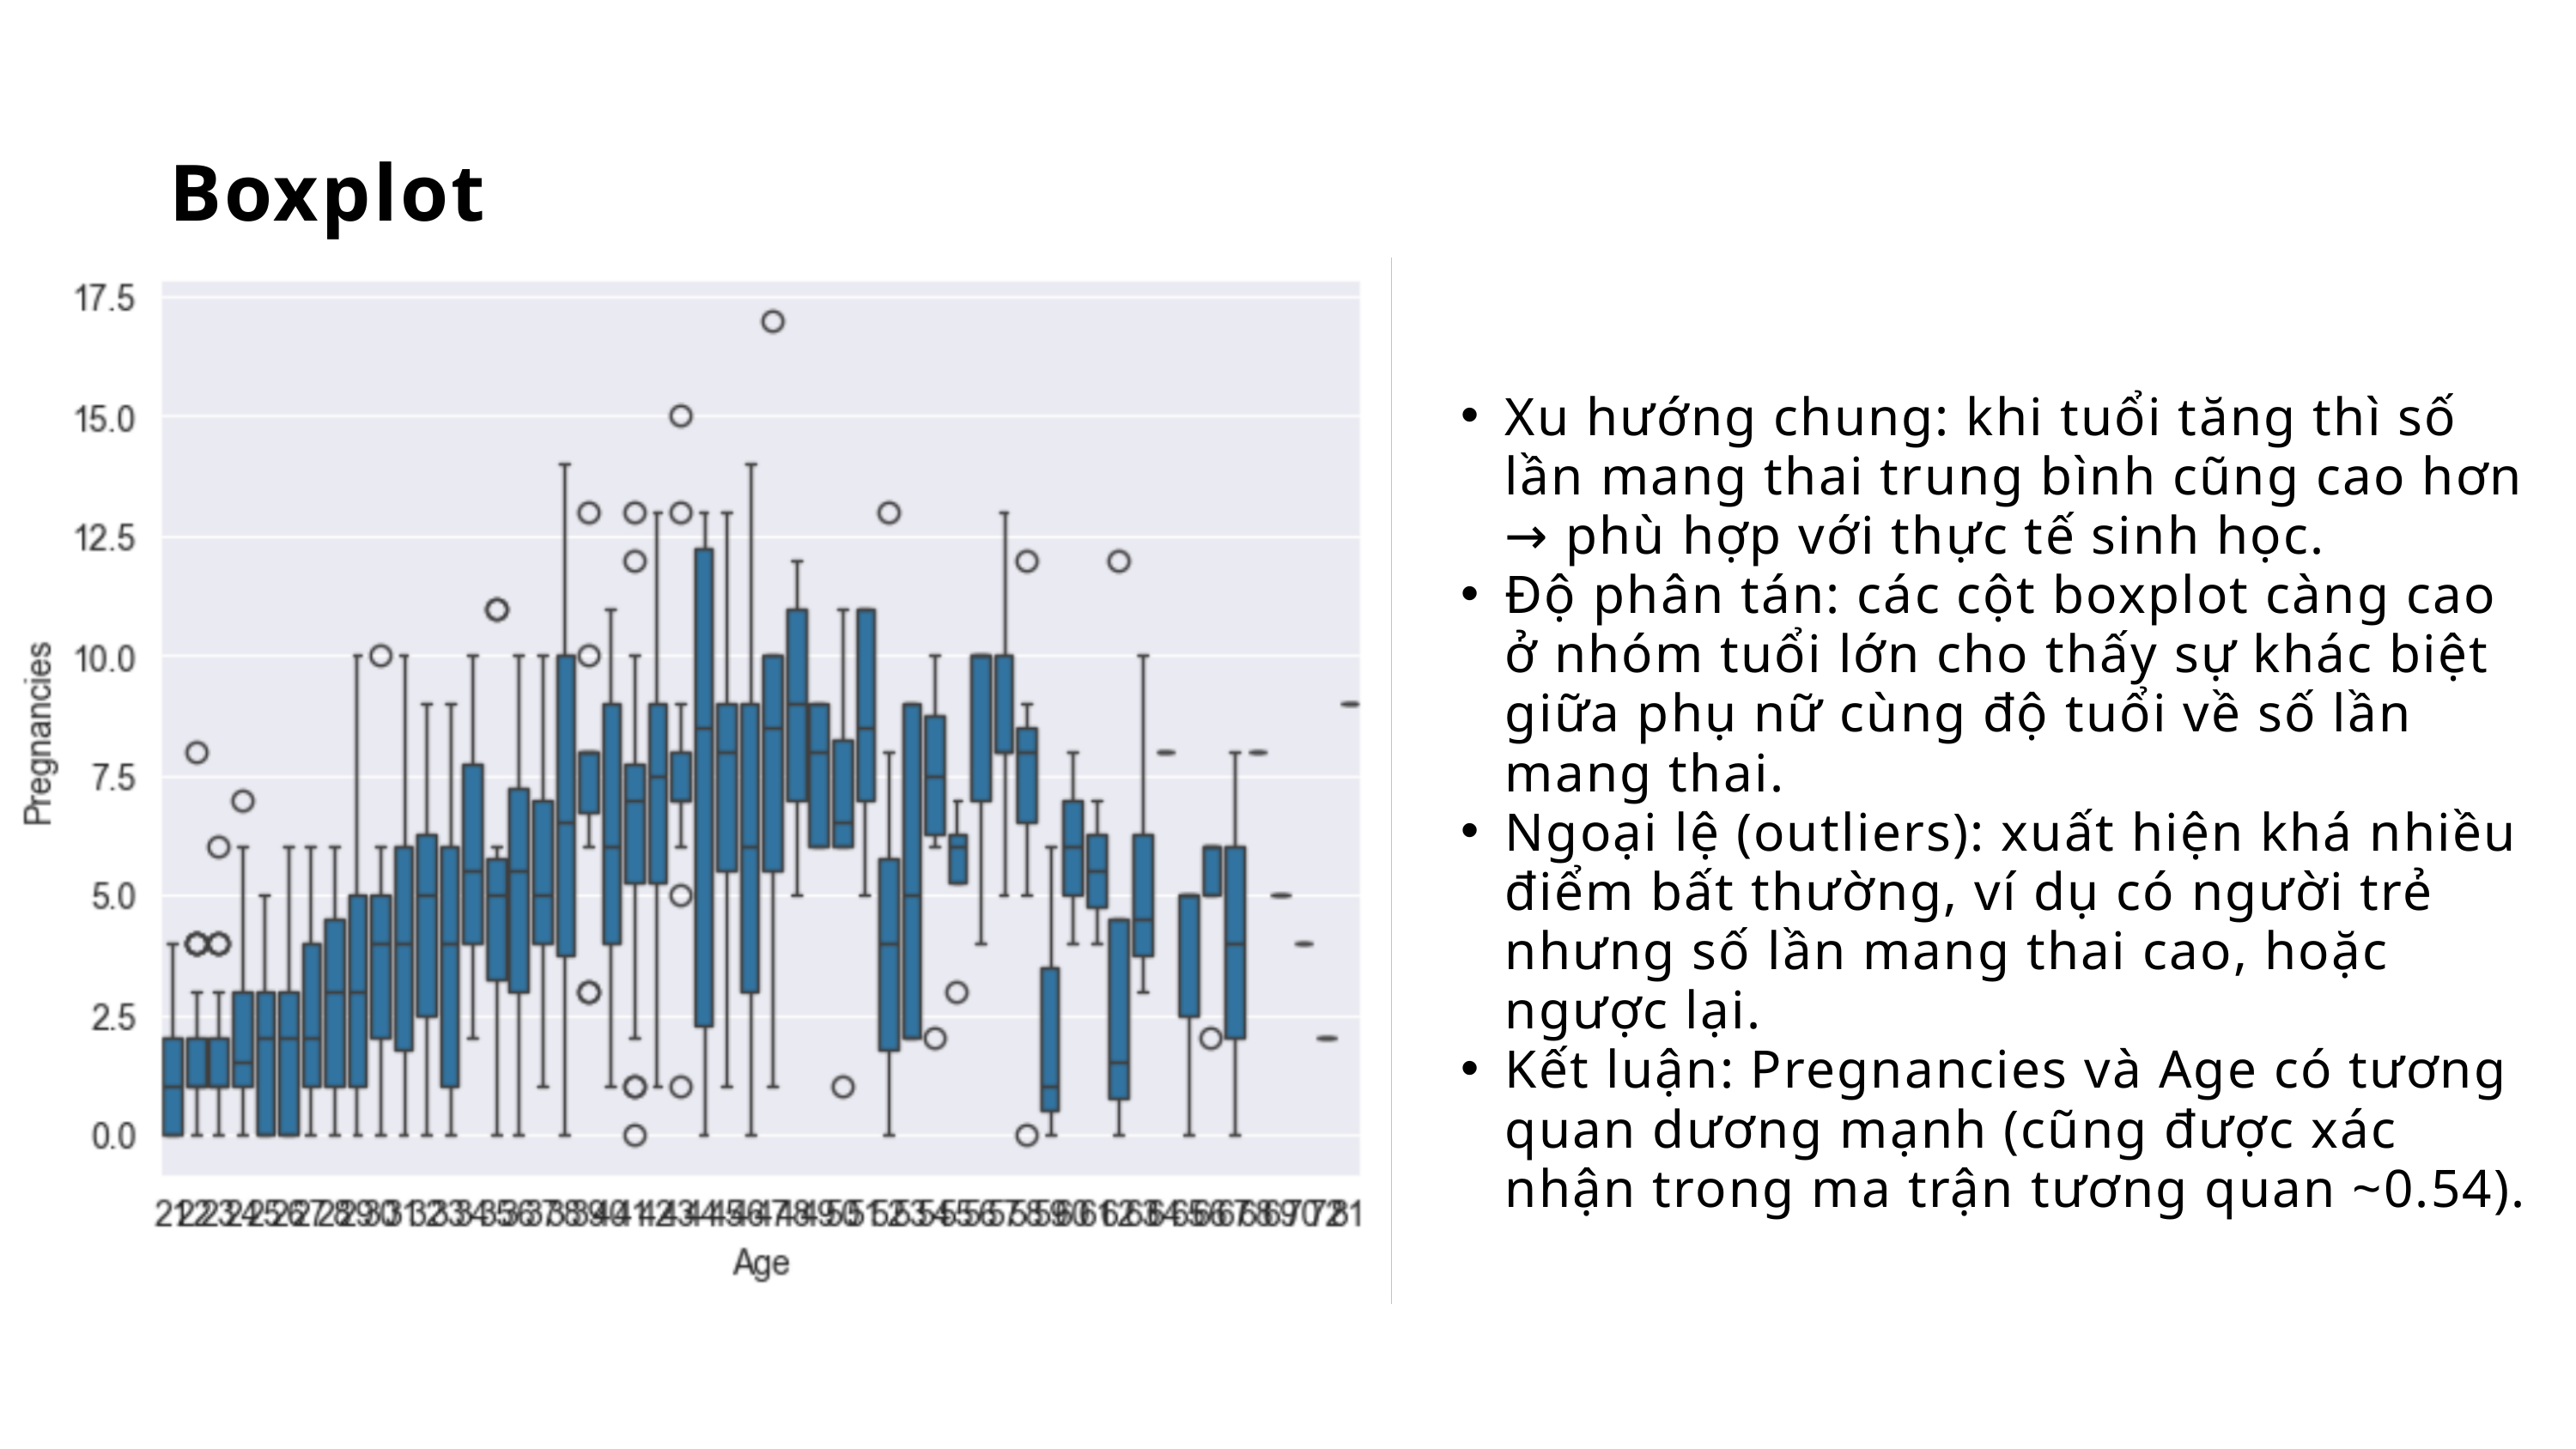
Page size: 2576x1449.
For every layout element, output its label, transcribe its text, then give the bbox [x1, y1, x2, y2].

text_box Xu hướng chung: khi tuổi tăng thì số lần mang thai trung bình cũng cao hơn → phù hợp với thực tế sinh học. Độ phân tán: các cột boxplot càng cao ở nhóm tuổi lớn cho thấy sự khác biệt giữa phụ nữ cùng độ tuổi về số lần mang thai. Ngoại lệ (outliers): xuất hiện khá nhiều điểm bất thường, ví dụ có người trẻ nhưng số lần mang thai cao, hoặc ngược lại. Kết luận: Pregnancies và Age có tương quan dương mạnh (cũng được xác nhận trong ma trận tương quan ~0.54). [1417, 386, 2543, 1218]
text_box Boxplot [167, 147, 488, 238]
text_box [0, 258, 1393, 1304]
